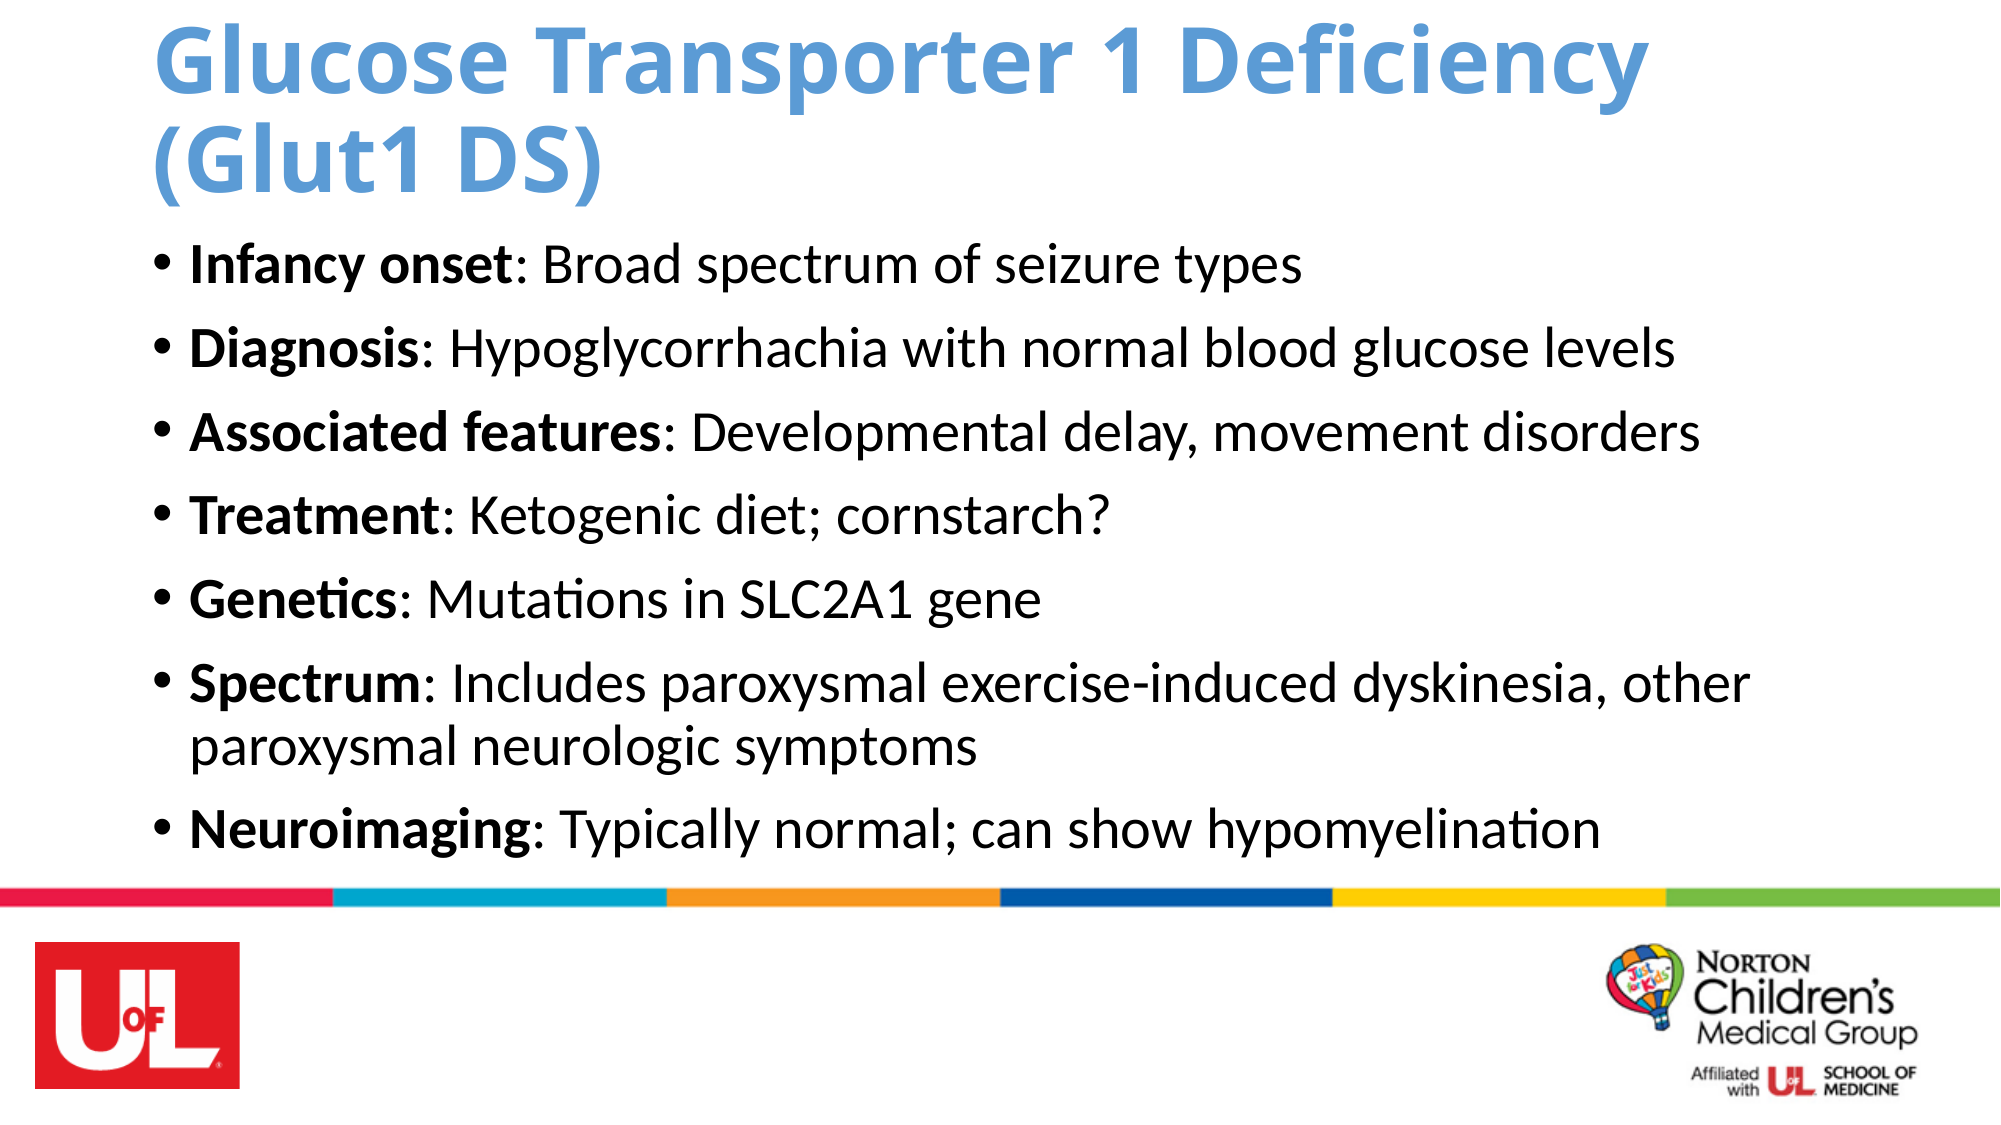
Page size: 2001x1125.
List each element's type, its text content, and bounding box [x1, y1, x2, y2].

title Glucose Transporter 1 Deficiency (Glut1 DS) [137, 59, 1863, 226]
picture [0, 0, 2000, 1125]
list Infancy onset: Broad spectrum of seizure types Diagnosis: Hypoglycorrhachia with normal blood glucose levels Associated features: Developmental delay, movement disorders Treatment: Ketogenic diet; cornstarch? Genetics: Mutations in SLC2A1 gene Spectrum: Includes paroxysmal exercise-induced dyskinesia, other paroxysmal neurologic symptoms Neuroimaging: Typically normal; can show hypomyelination [137, 226, 1863, 899]
